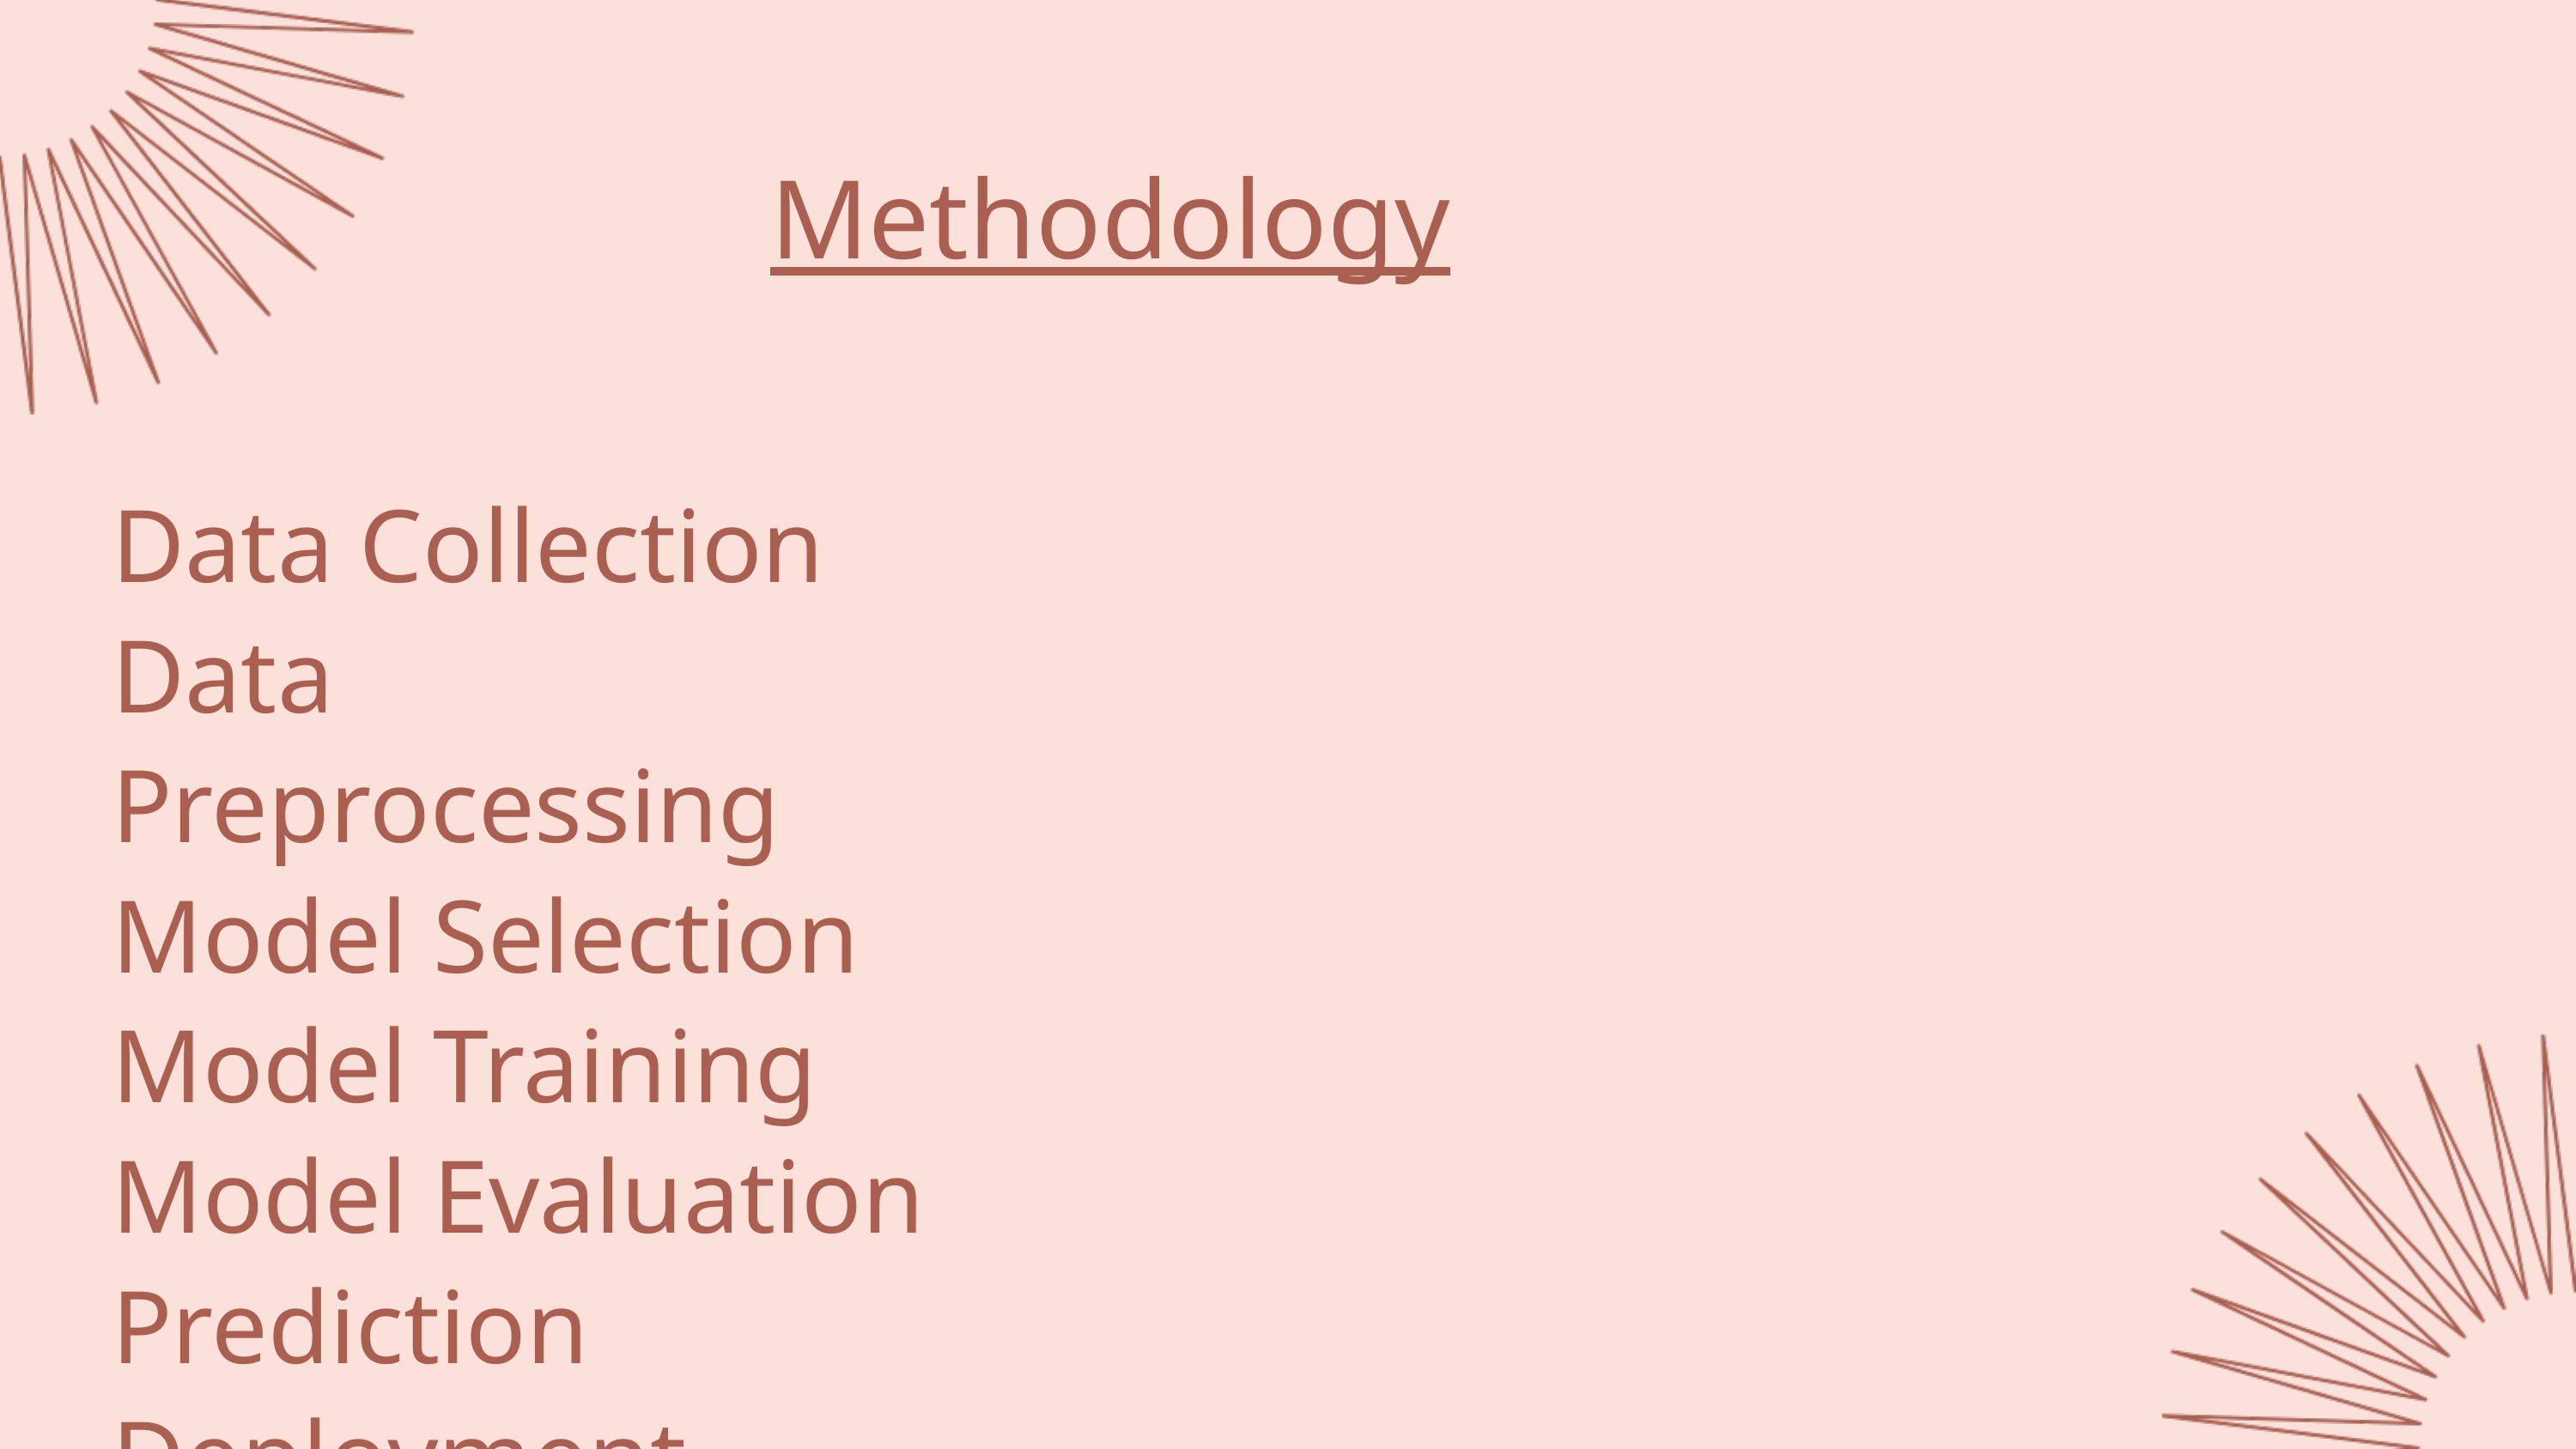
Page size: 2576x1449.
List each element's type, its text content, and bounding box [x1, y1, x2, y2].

text_box [0, 0, 415, 415]
text_box Methodology [677, 129, 1544, 281]
text_box [2161, 1034, 2576, 1449]
text_box Data Collection Data Preprocessing Model Selection Model Training Model Evaluation Prediction Deployment [112, 472, 995, 1449]
